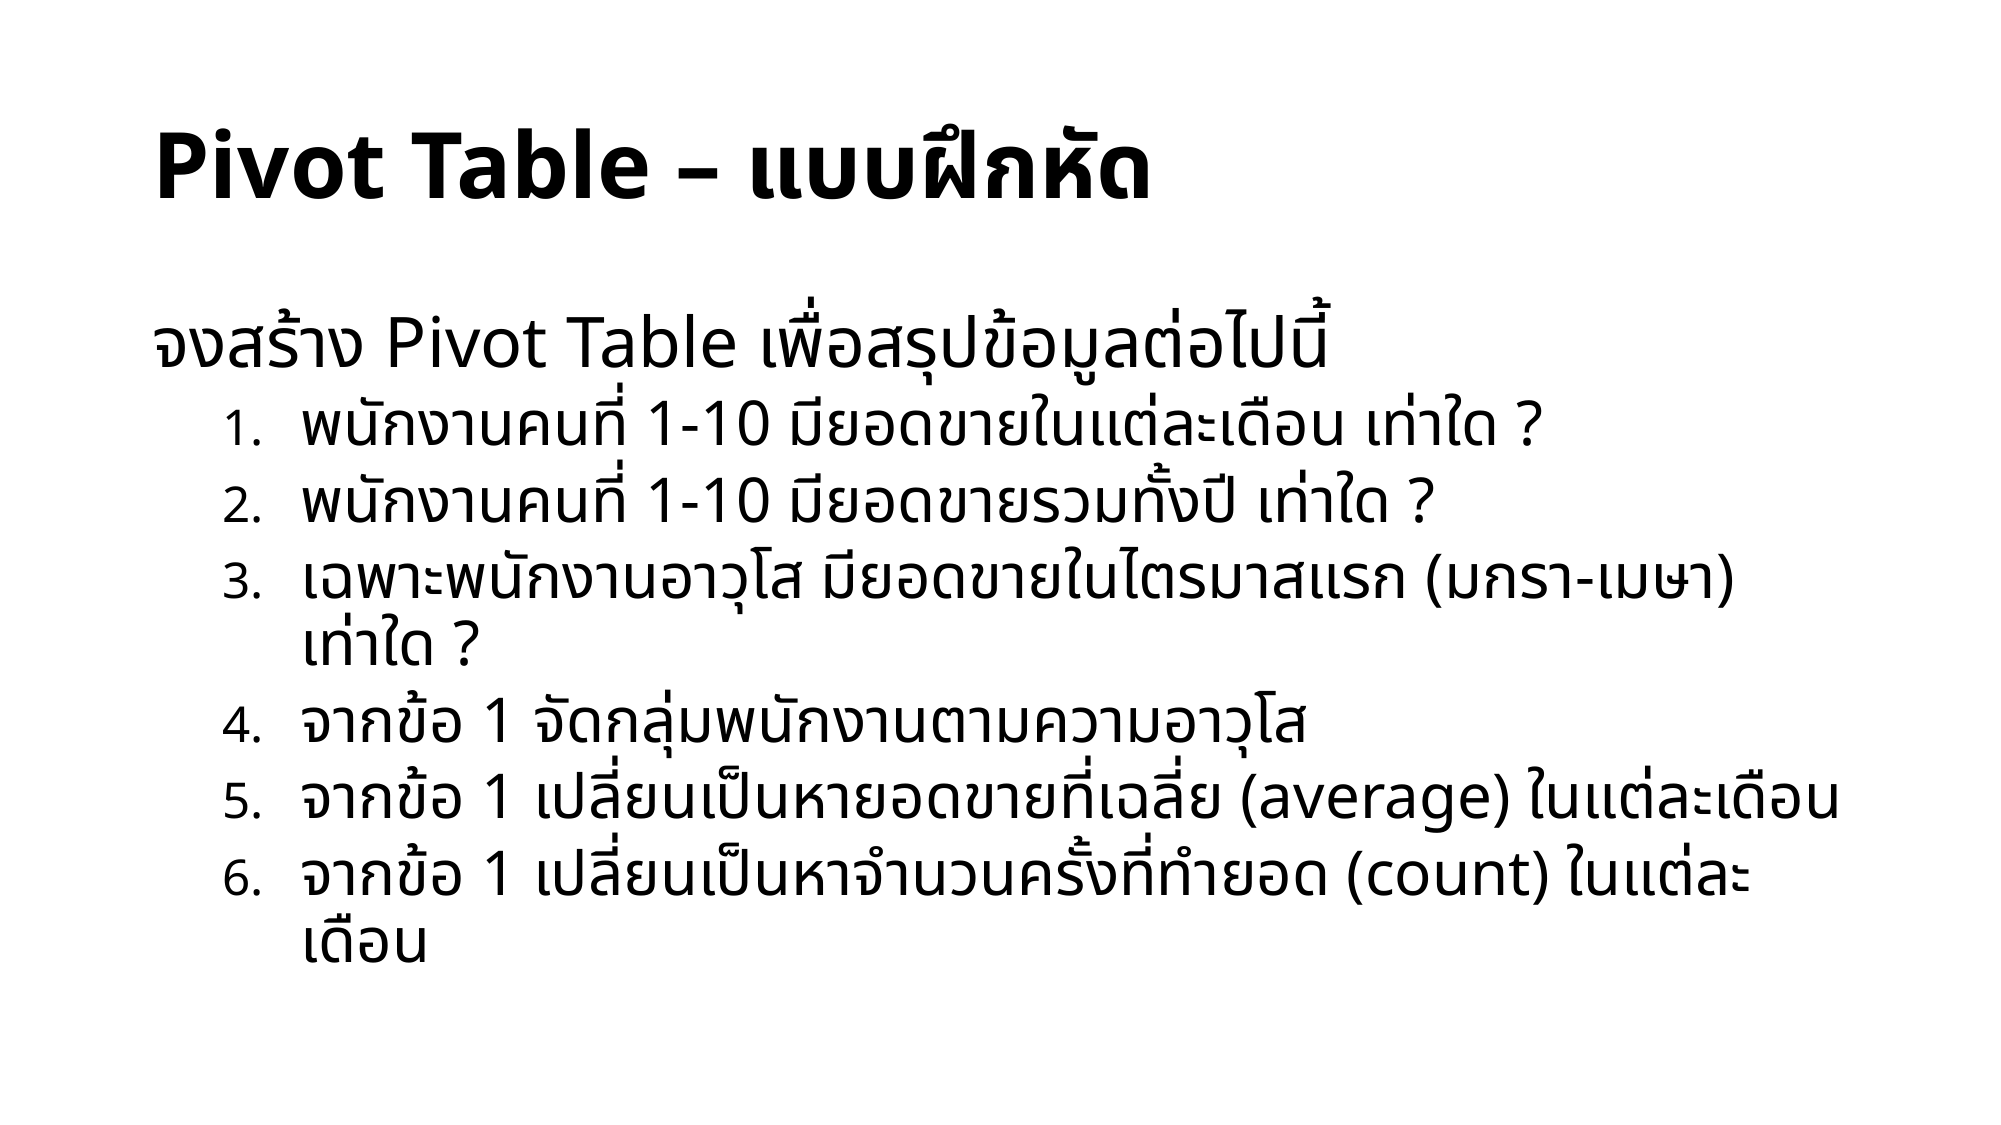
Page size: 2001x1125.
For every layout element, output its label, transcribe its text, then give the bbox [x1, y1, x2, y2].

title Pivot Table – แบบฝึกหัด [137, 59, 1863, 278]
list จงสร้าง Pivot Table เพื่อสรุปข้อมูลต่อไปนี้ พนักงานคนที่ 1-10 มียอดขายในแต่ละเดือน เท่าใด ? พนักงานคนที่ 1-10 มียอดขายรวมทั้งปี เท่าใด ? เฉพาะพนักงานอาวุโส มียอดขายในไตรมาสแรก (มกรา-เมษา) เท่าใด ? จากข้อ 1 จัดกลุ่มพนักงานตามความอาวุโส จากข้อ 1 เปลี่ยนเป็นหายอดขายที่เฉลี่ย (average) ในแต่ละเดือน จากข้อ 1 เปลี่ยนเป็นหาจำนวนครั้งที่ทำยอด (count) ในแต่ละเดือน [137, 299, 1863, 1014]
